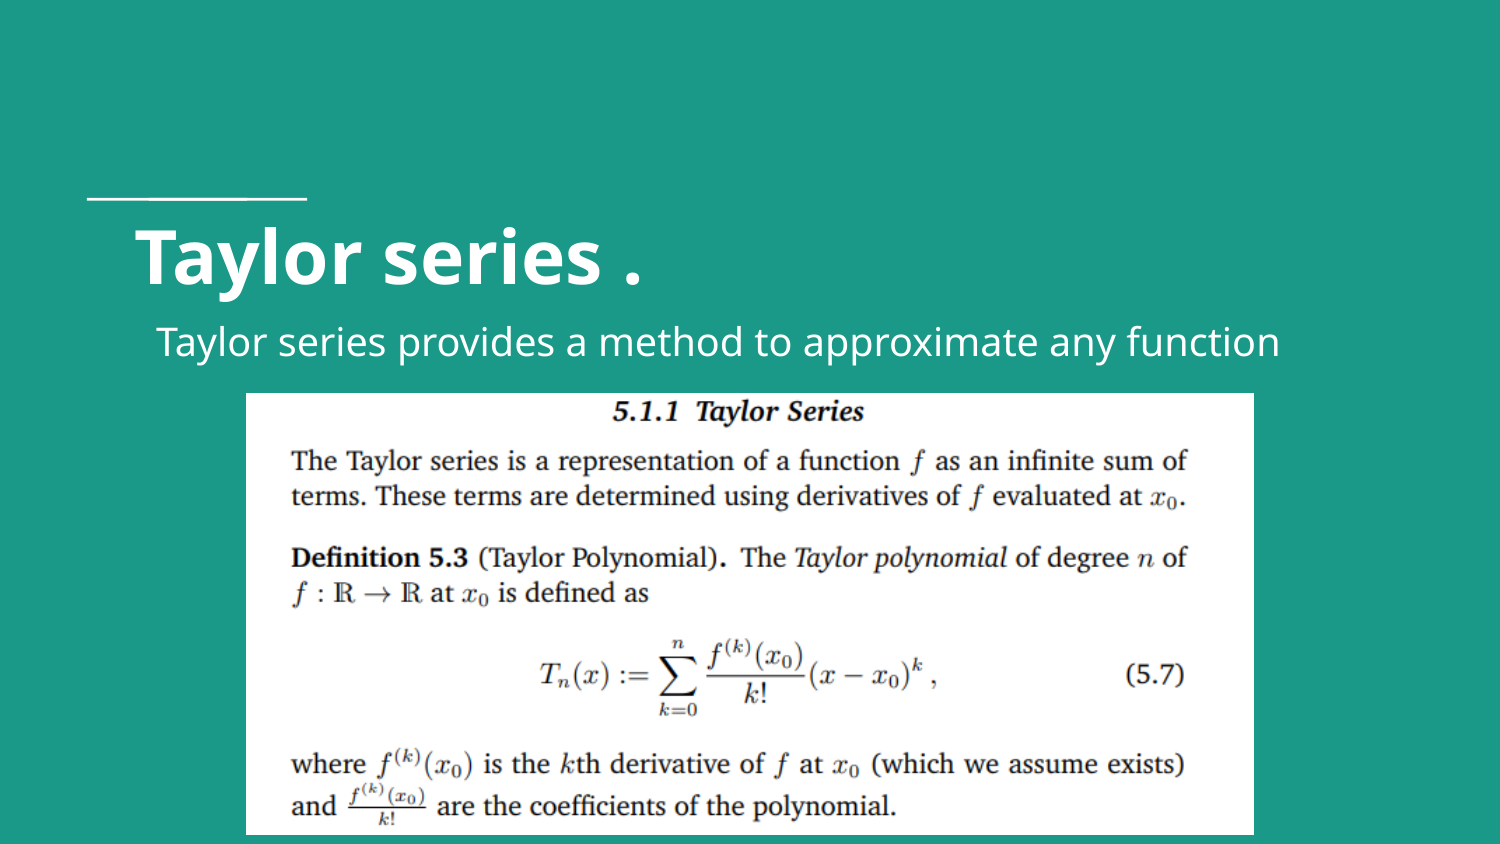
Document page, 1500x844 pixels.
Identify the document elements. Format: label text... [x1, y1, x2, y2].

title Taylor series . [119, 194, 1381, 444]
picture [246, 393, 1255, 835]
title Taylor series provides a method to approximate any function [141, 301, 1403, 551]
